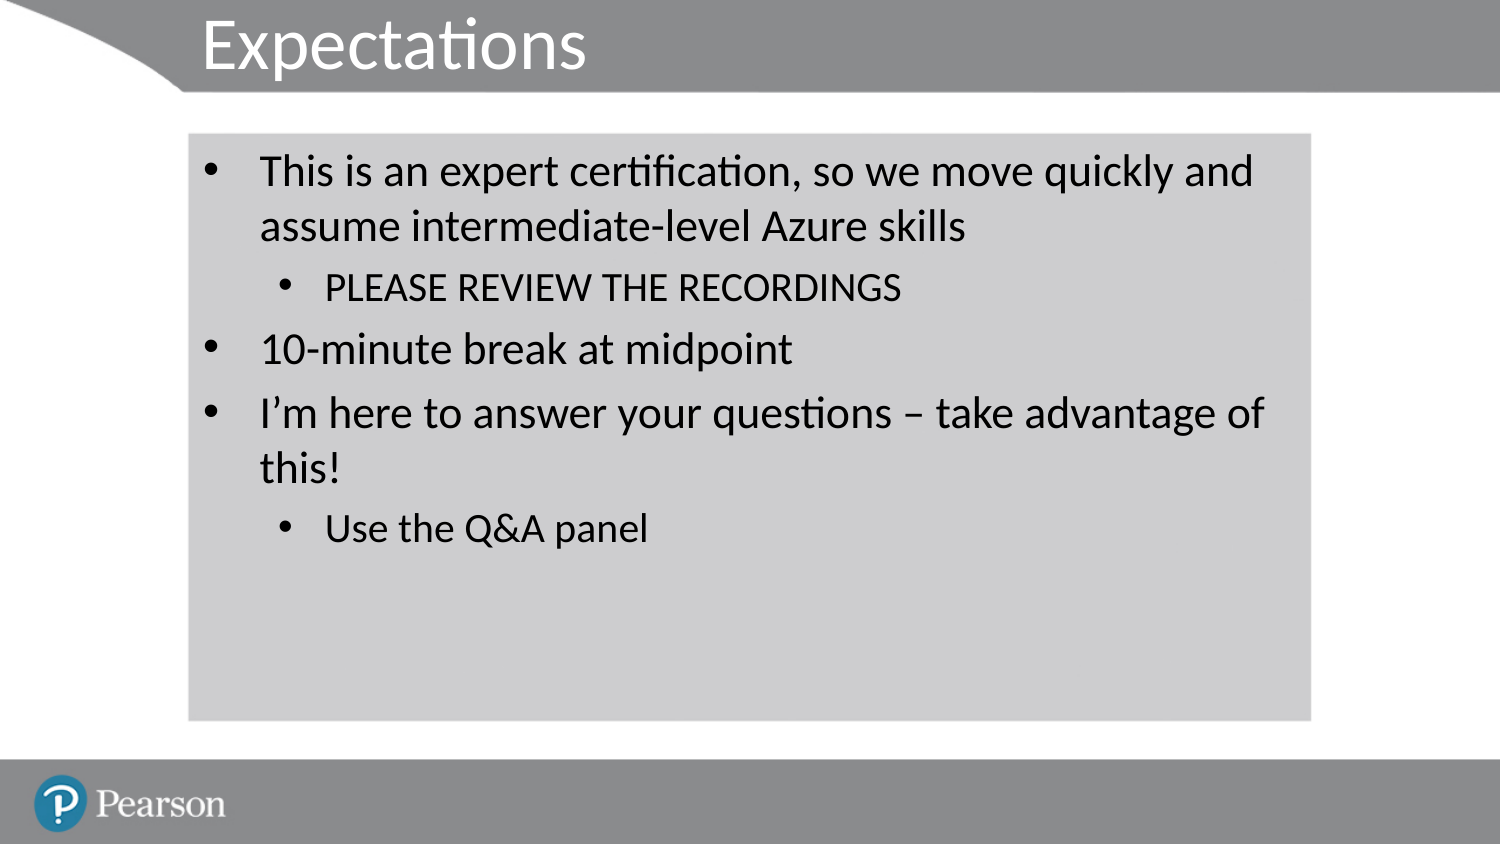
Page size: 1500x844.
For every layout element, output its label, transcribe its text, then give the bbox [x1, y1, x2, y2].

title Expectations [186, 0, 1425, 79]
picture [0, 0, 1500, 844]
list This is an expert certification, so we move quickly and assume intermediate-level Azure skills PLEASE REVIEW THE RECORDINGS 10-minute break at midpoint I’m here to answer your questions – take advantage of this! Use the Q&A panel [188, 133, 1311, 716]
